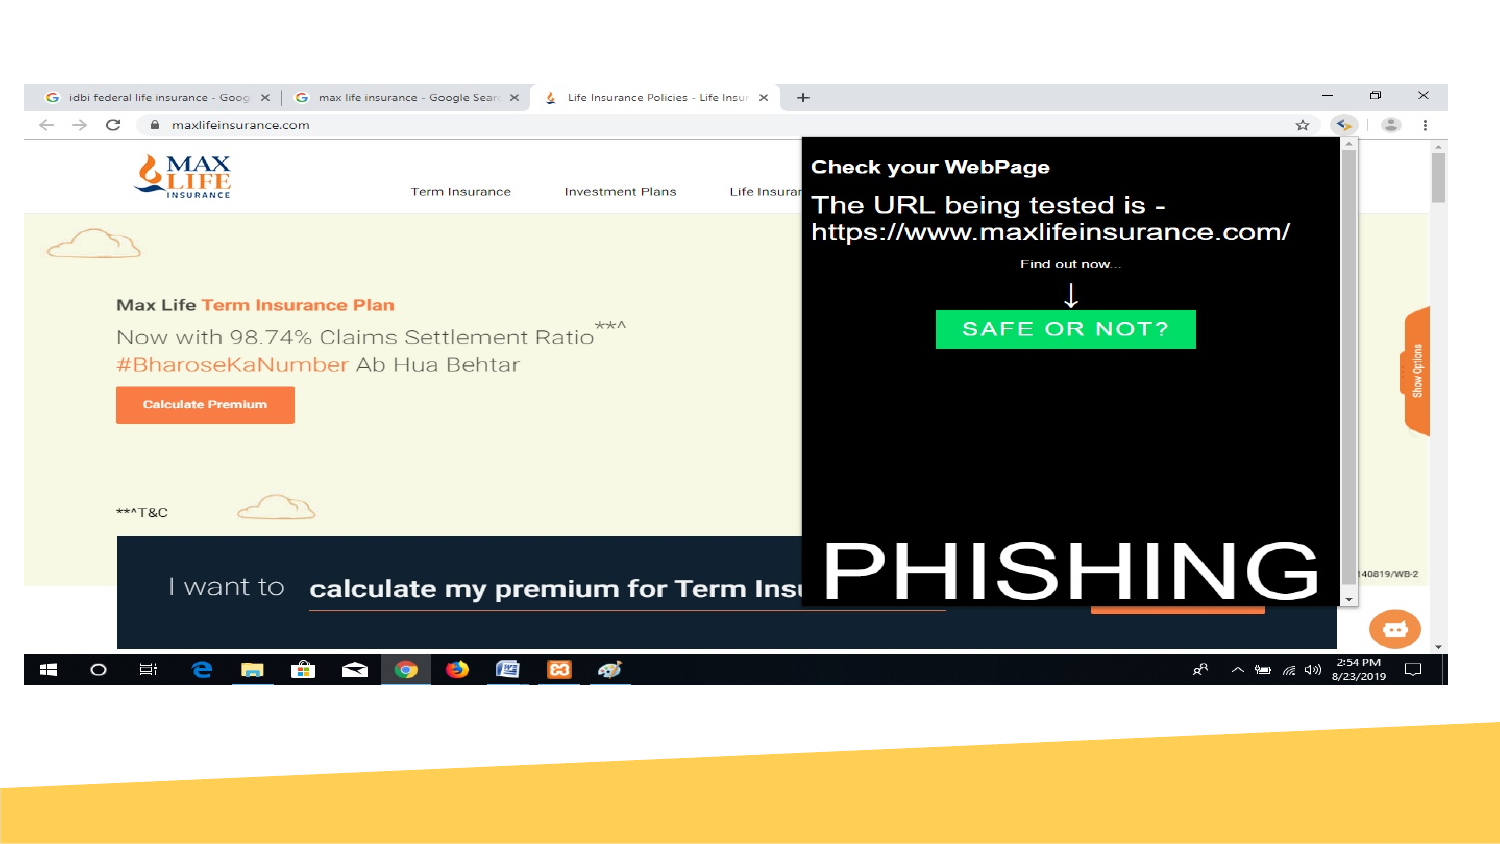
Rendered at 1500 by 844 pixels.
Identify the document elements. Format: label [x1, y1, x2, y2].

list [24, 84, 1449, 685]
picture [0, 0, 1500, 788]
